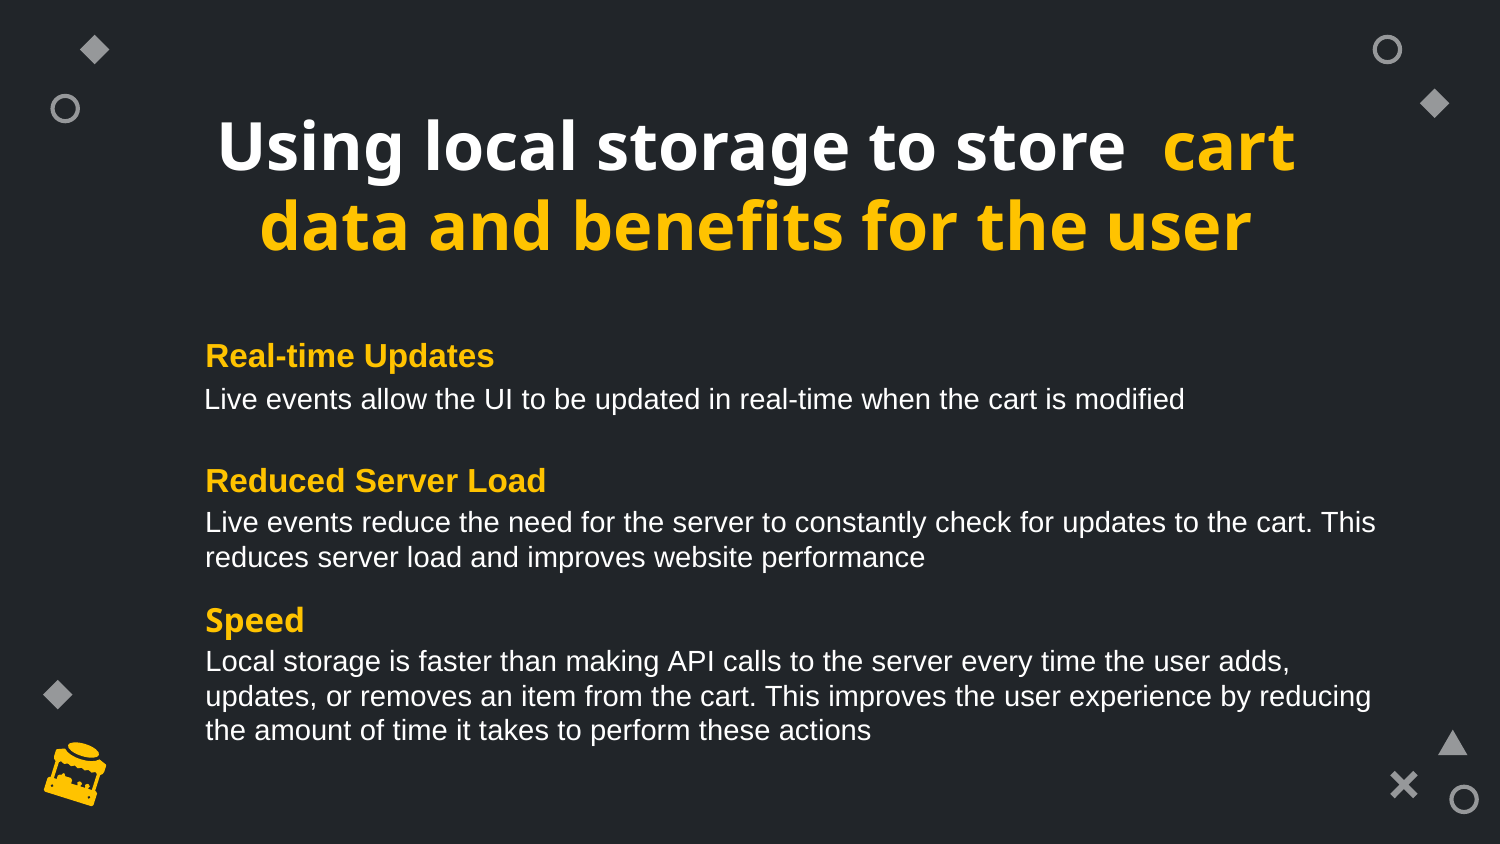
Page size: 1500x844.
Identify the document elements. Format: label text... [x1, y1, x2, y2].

text_box Live events allow the UI to be updated in real-time when the cart is modified [172, 365, 1381, 457]
text_box Local storage is faster than making API calls to the server every time the user adds, updates, or removes an item from the cart. This improves the user experience by reducing the amount of time it takes to perform these actions [190, 626, 1391, 762]
text_box Speed [190, 583, 496, 655]
text_box Live events reduce the need for the server to constantly check for updates to the cart. This reduces server load and improves website performance [190, 488, 1420, 580]
text_box Reduced Server Load [190, 443, 583, 488]
text_box Real-time Updates [190, 316, 560, 365]
title Using local storage to store cart data and benefits for the user [118, 88, 1395, 261]
